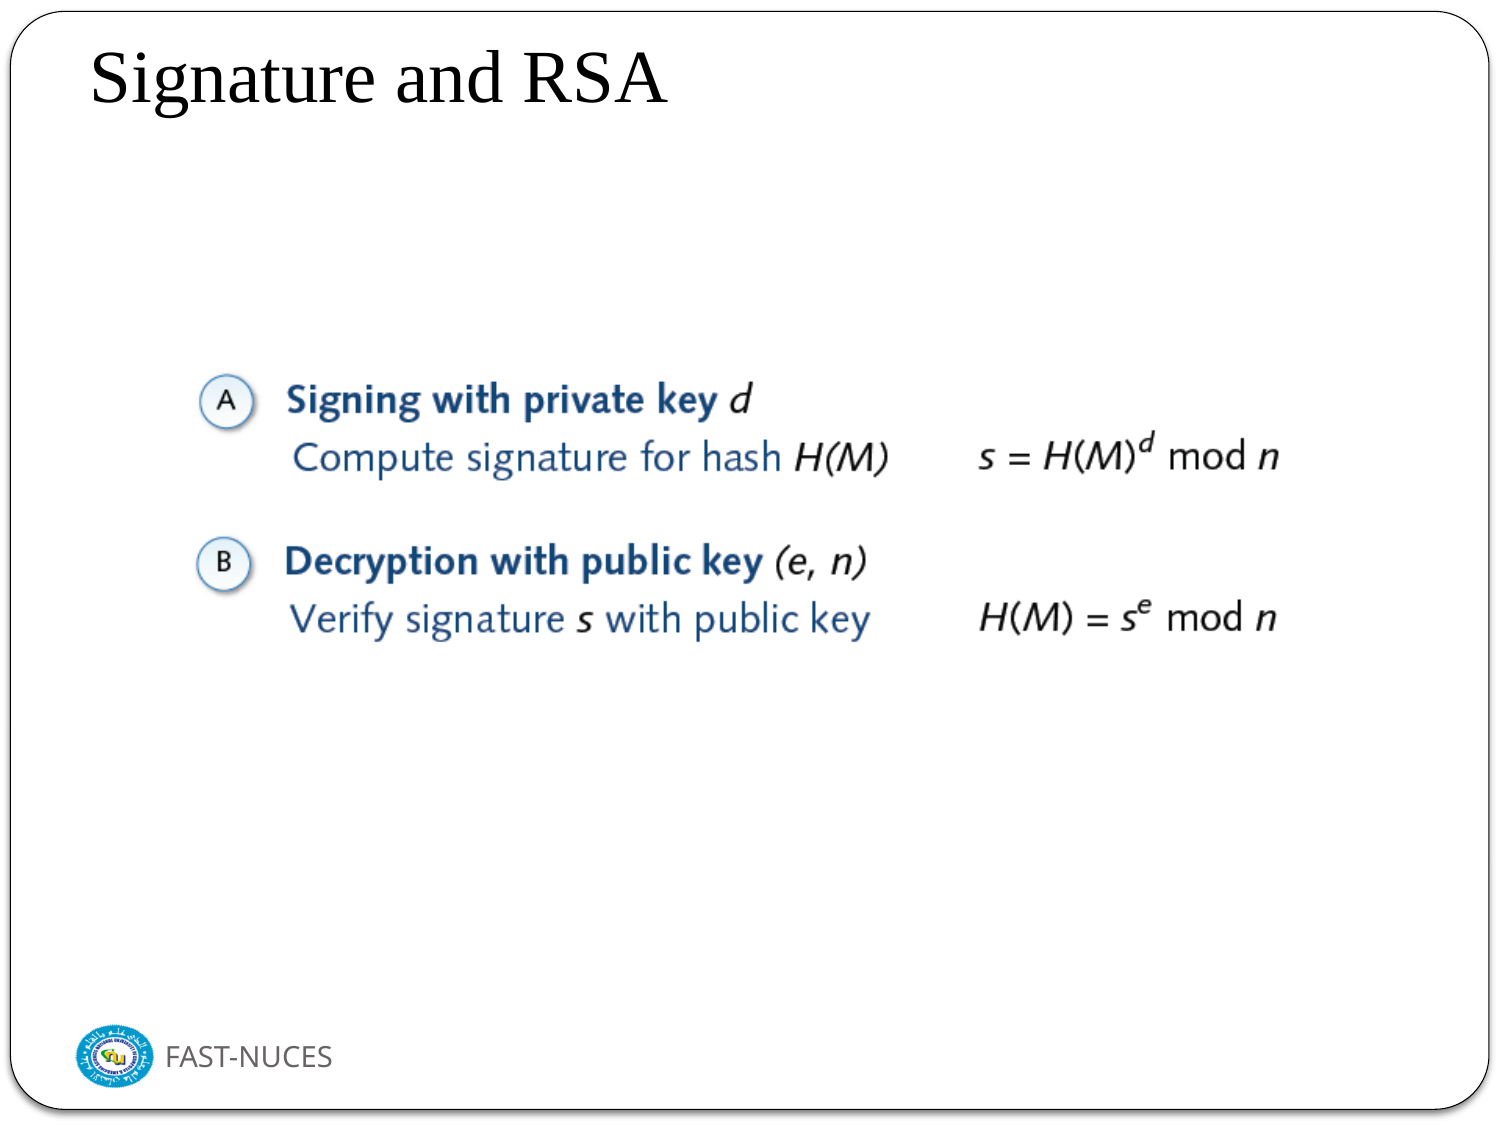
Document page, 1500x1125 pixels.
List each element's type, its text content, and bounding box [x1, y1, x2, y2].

picture [91, 1038, 138, 1075]
picture [74, 1024, 154, 1088]
text_box Signature and RSA [75, 37, 1350, 133]
text_box FAST-NUCES [155, 1025, 950, 1088]
picture [162, 349, 1324, 676]
text_box [49, 137, 1450, 1013]
picture [123, 1060, 154, 1088]
